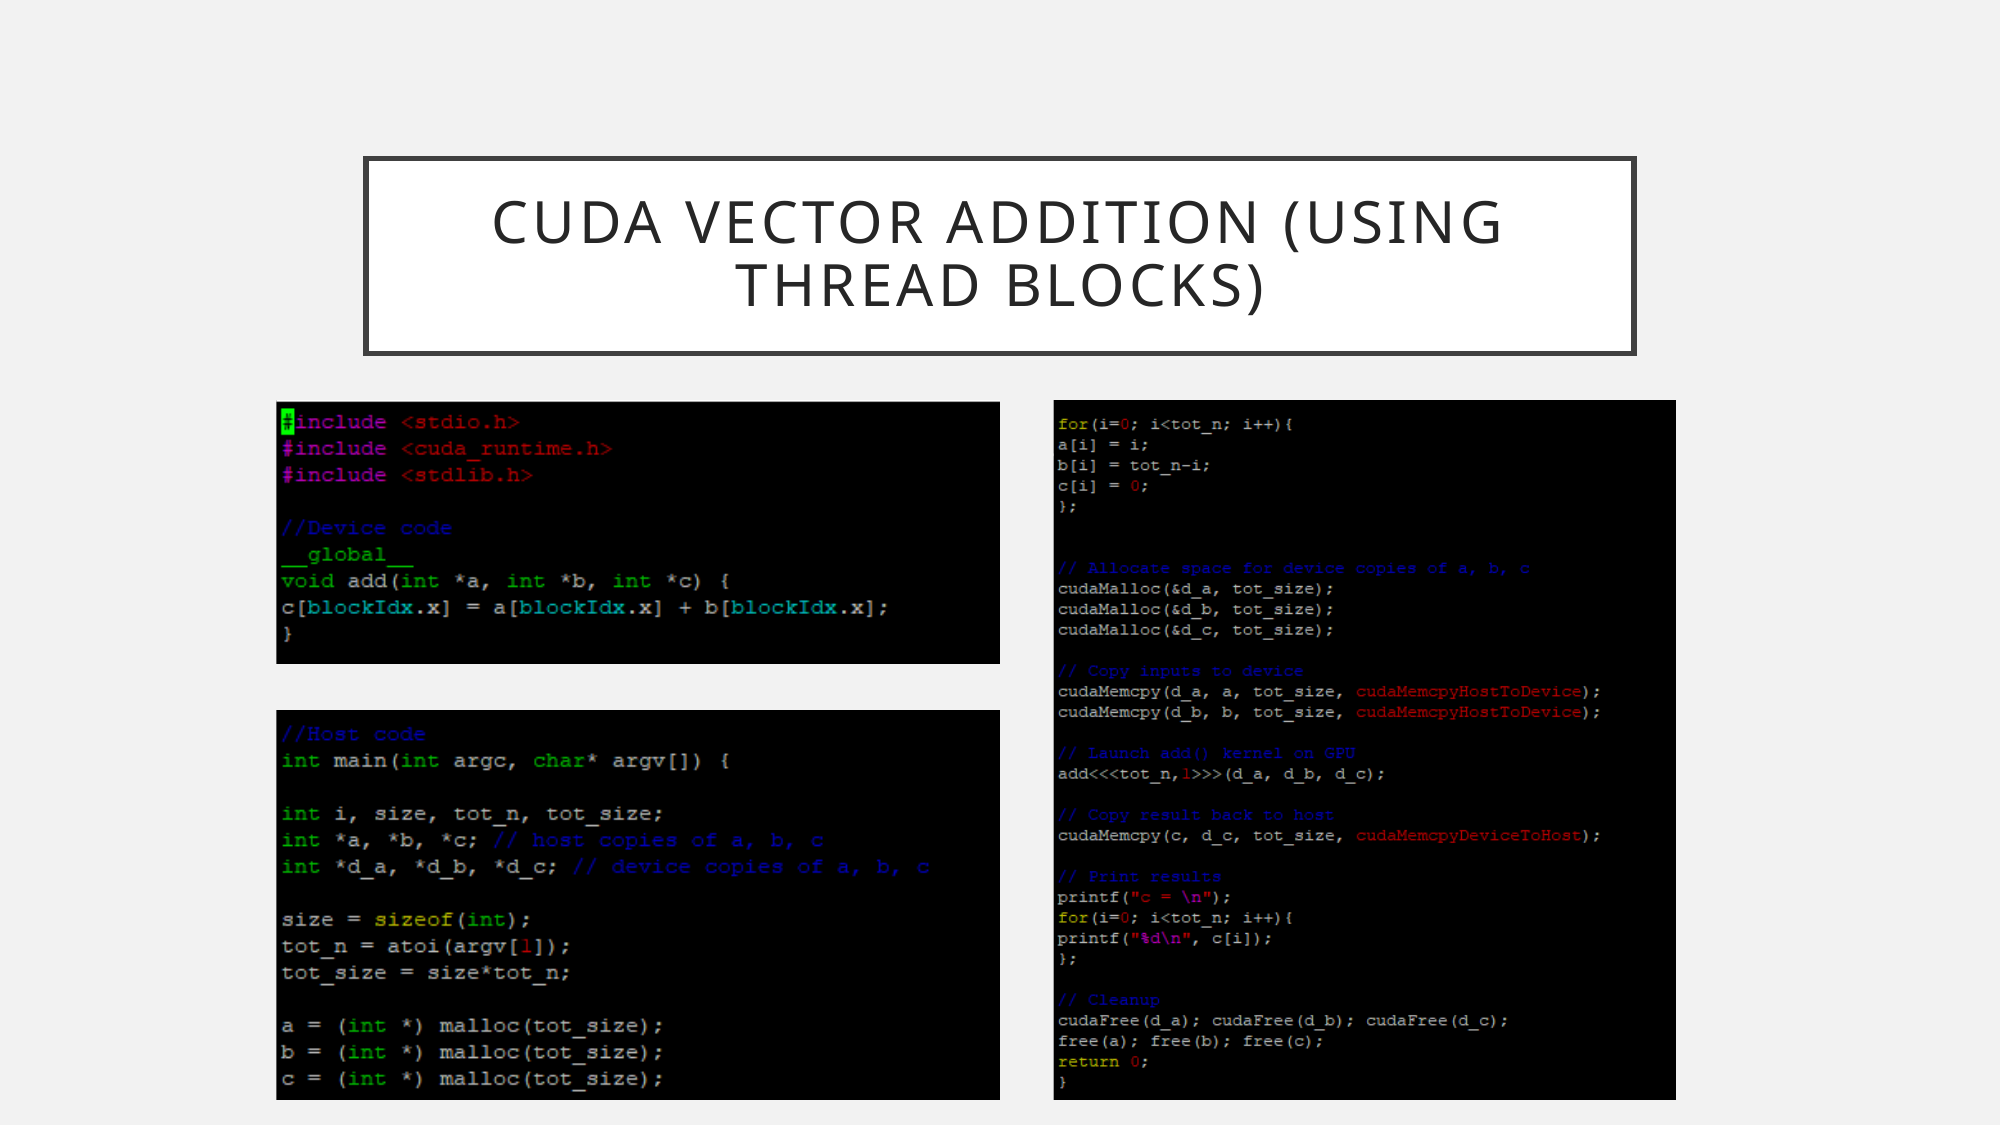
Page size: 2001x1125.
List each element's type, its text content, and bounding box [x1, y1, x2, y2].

picture [1053, 399, 1677, 1100]
picture [276, 710, 1000, 1100]
title CUDA Vector Addition (using Thread Blocks) [363, 156, 1637, 356]
picture [276, 399, 1000, 664]
